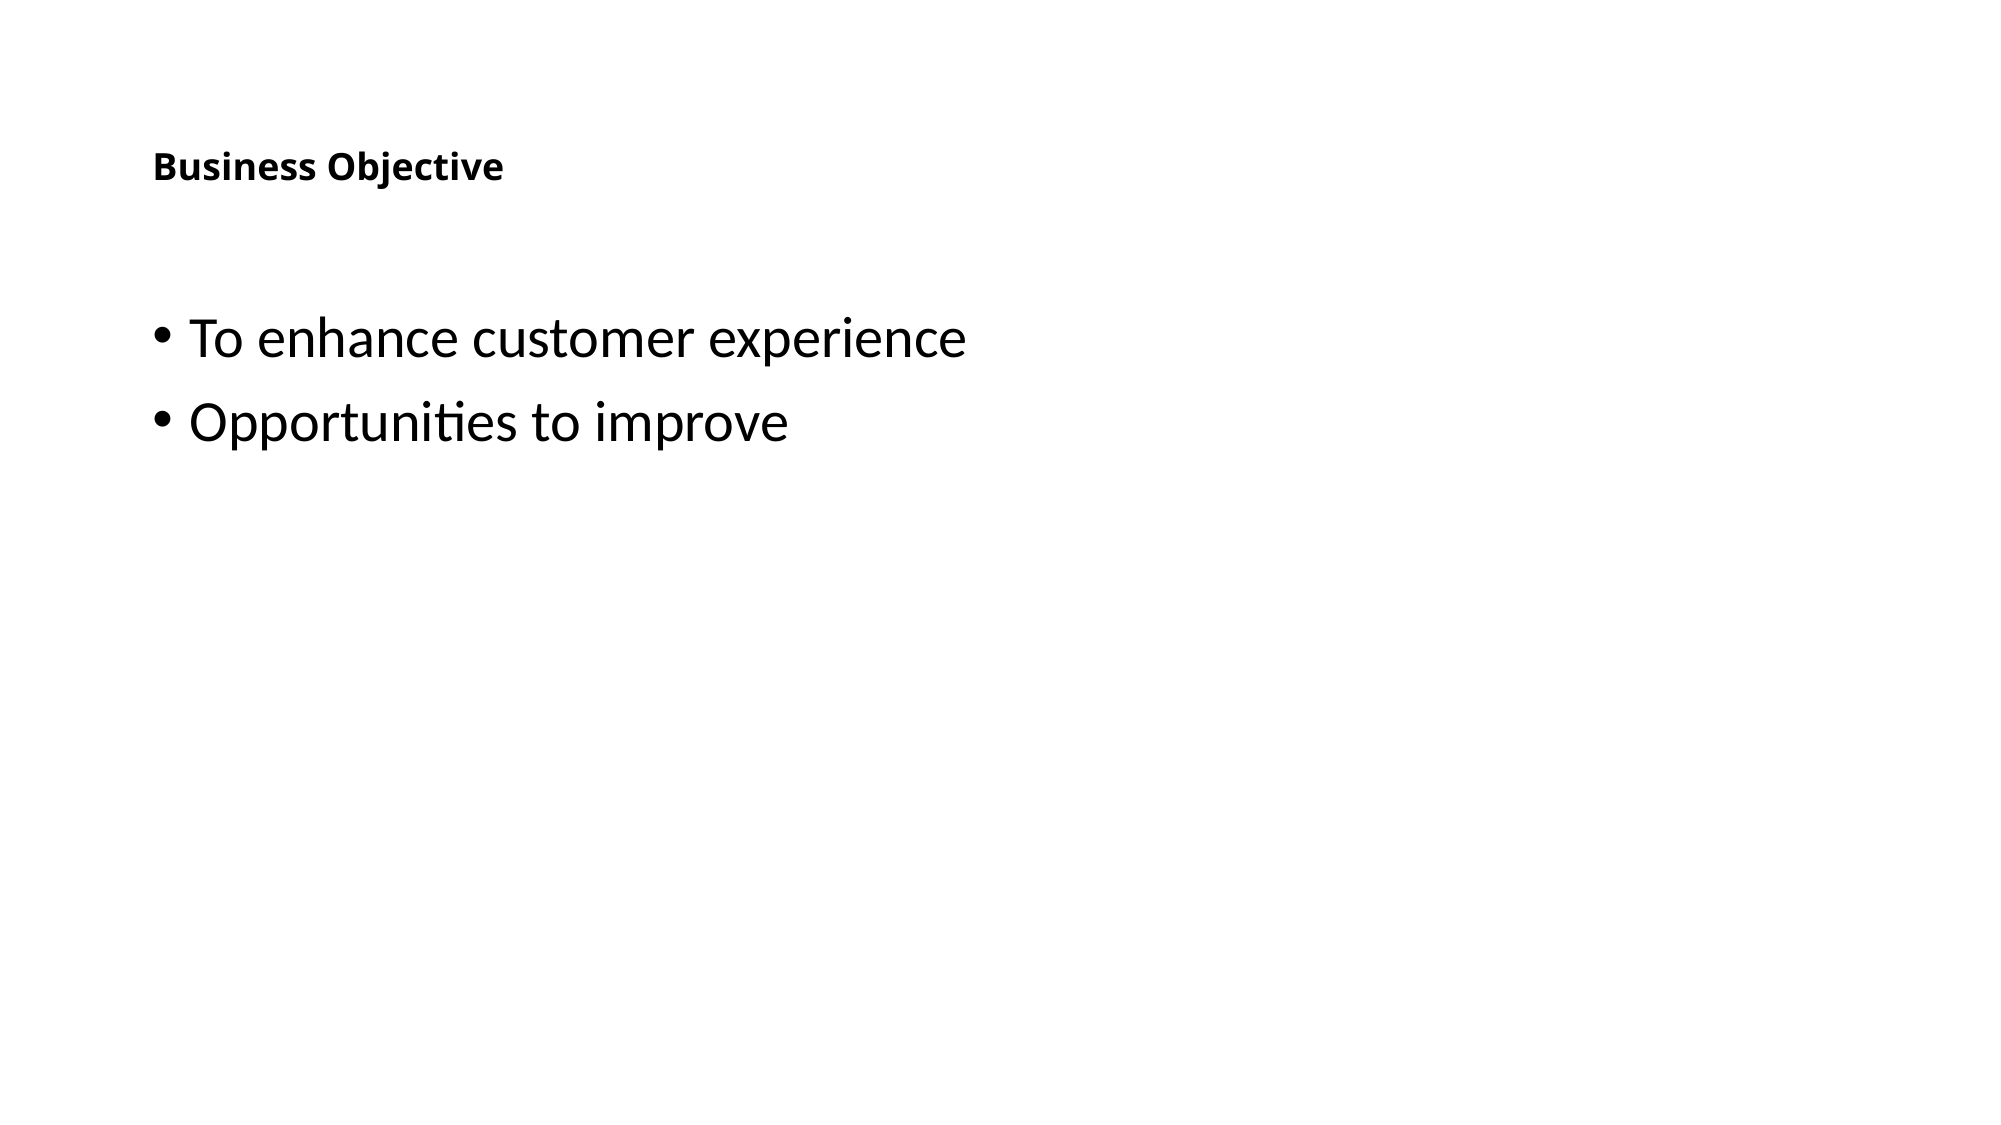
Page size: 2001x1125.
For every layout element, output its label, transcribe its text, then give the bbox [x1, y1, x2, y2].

list To enhance customer experience Opportunities to improve [137, 299, 1863, 1014]
title Business Objective [137, 59, 1863, 278]
